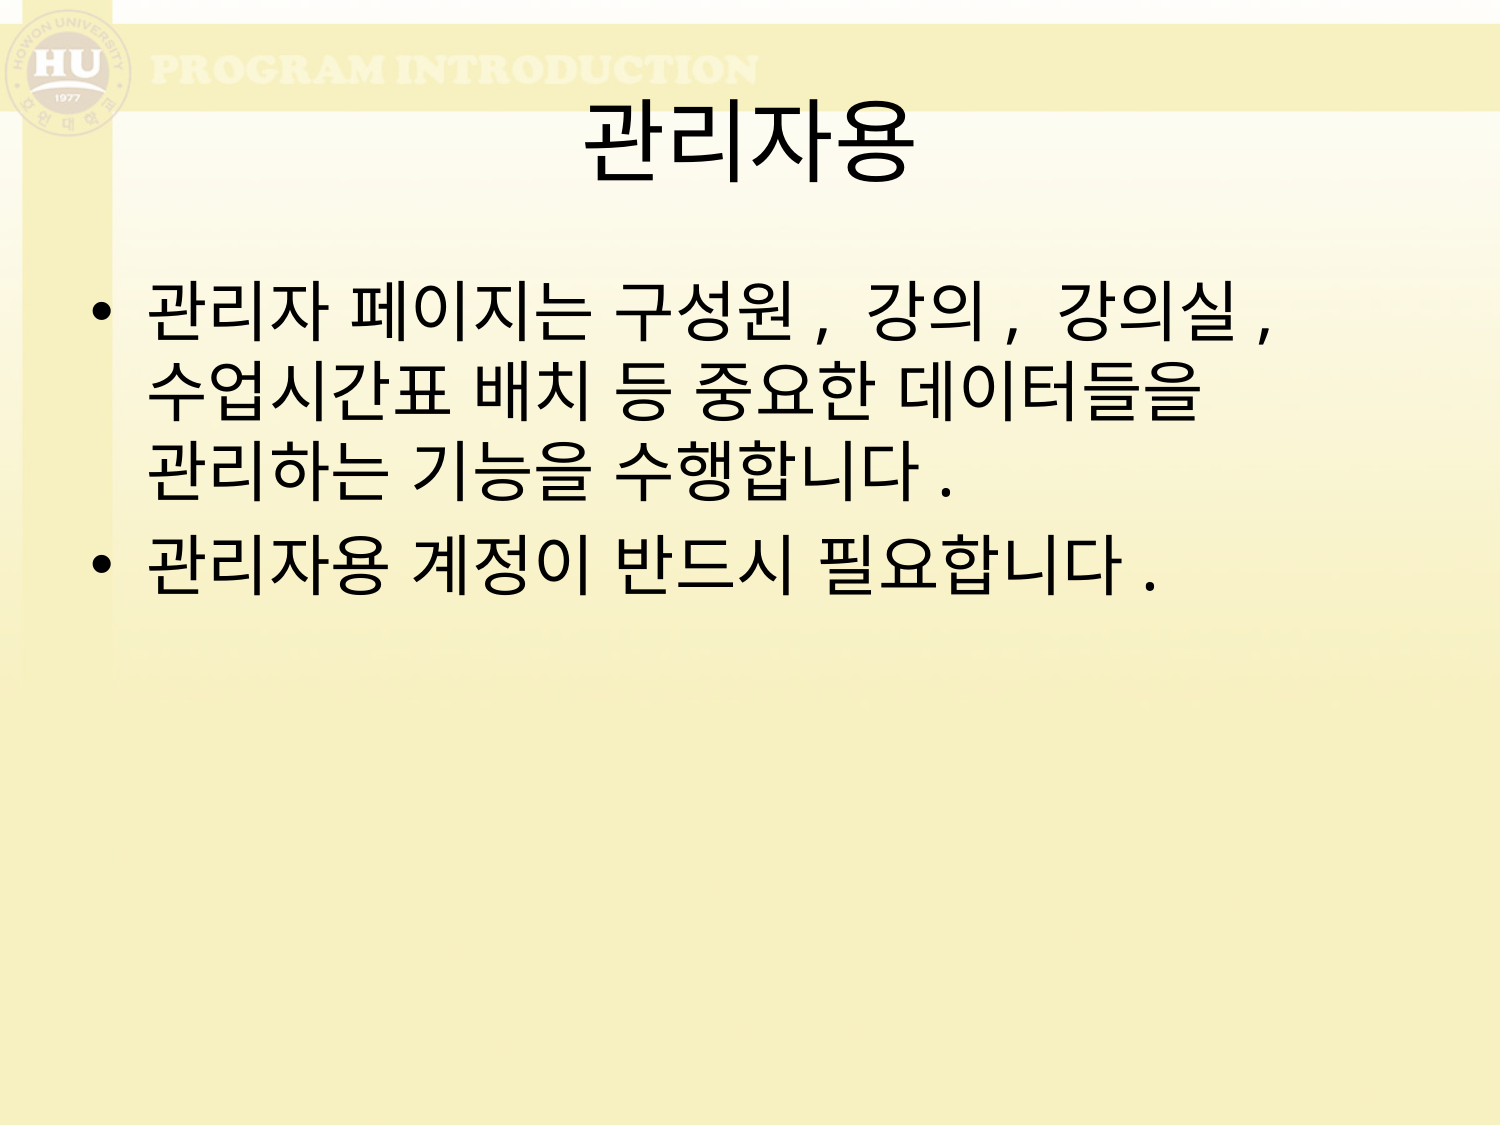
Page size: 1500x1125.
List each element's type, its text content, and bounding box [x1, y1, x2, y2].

title 관리자용 [75, 45, 1425, 233]
list 관리자 페이지는 구성원, 강의, 강의실, 수업시간표 배치 등 중요한 데이터들을 관리하는 기능을 수행합니다. 관리자용 계정이 반드시 필요합니다. [75, 262, 1425, 1005]
